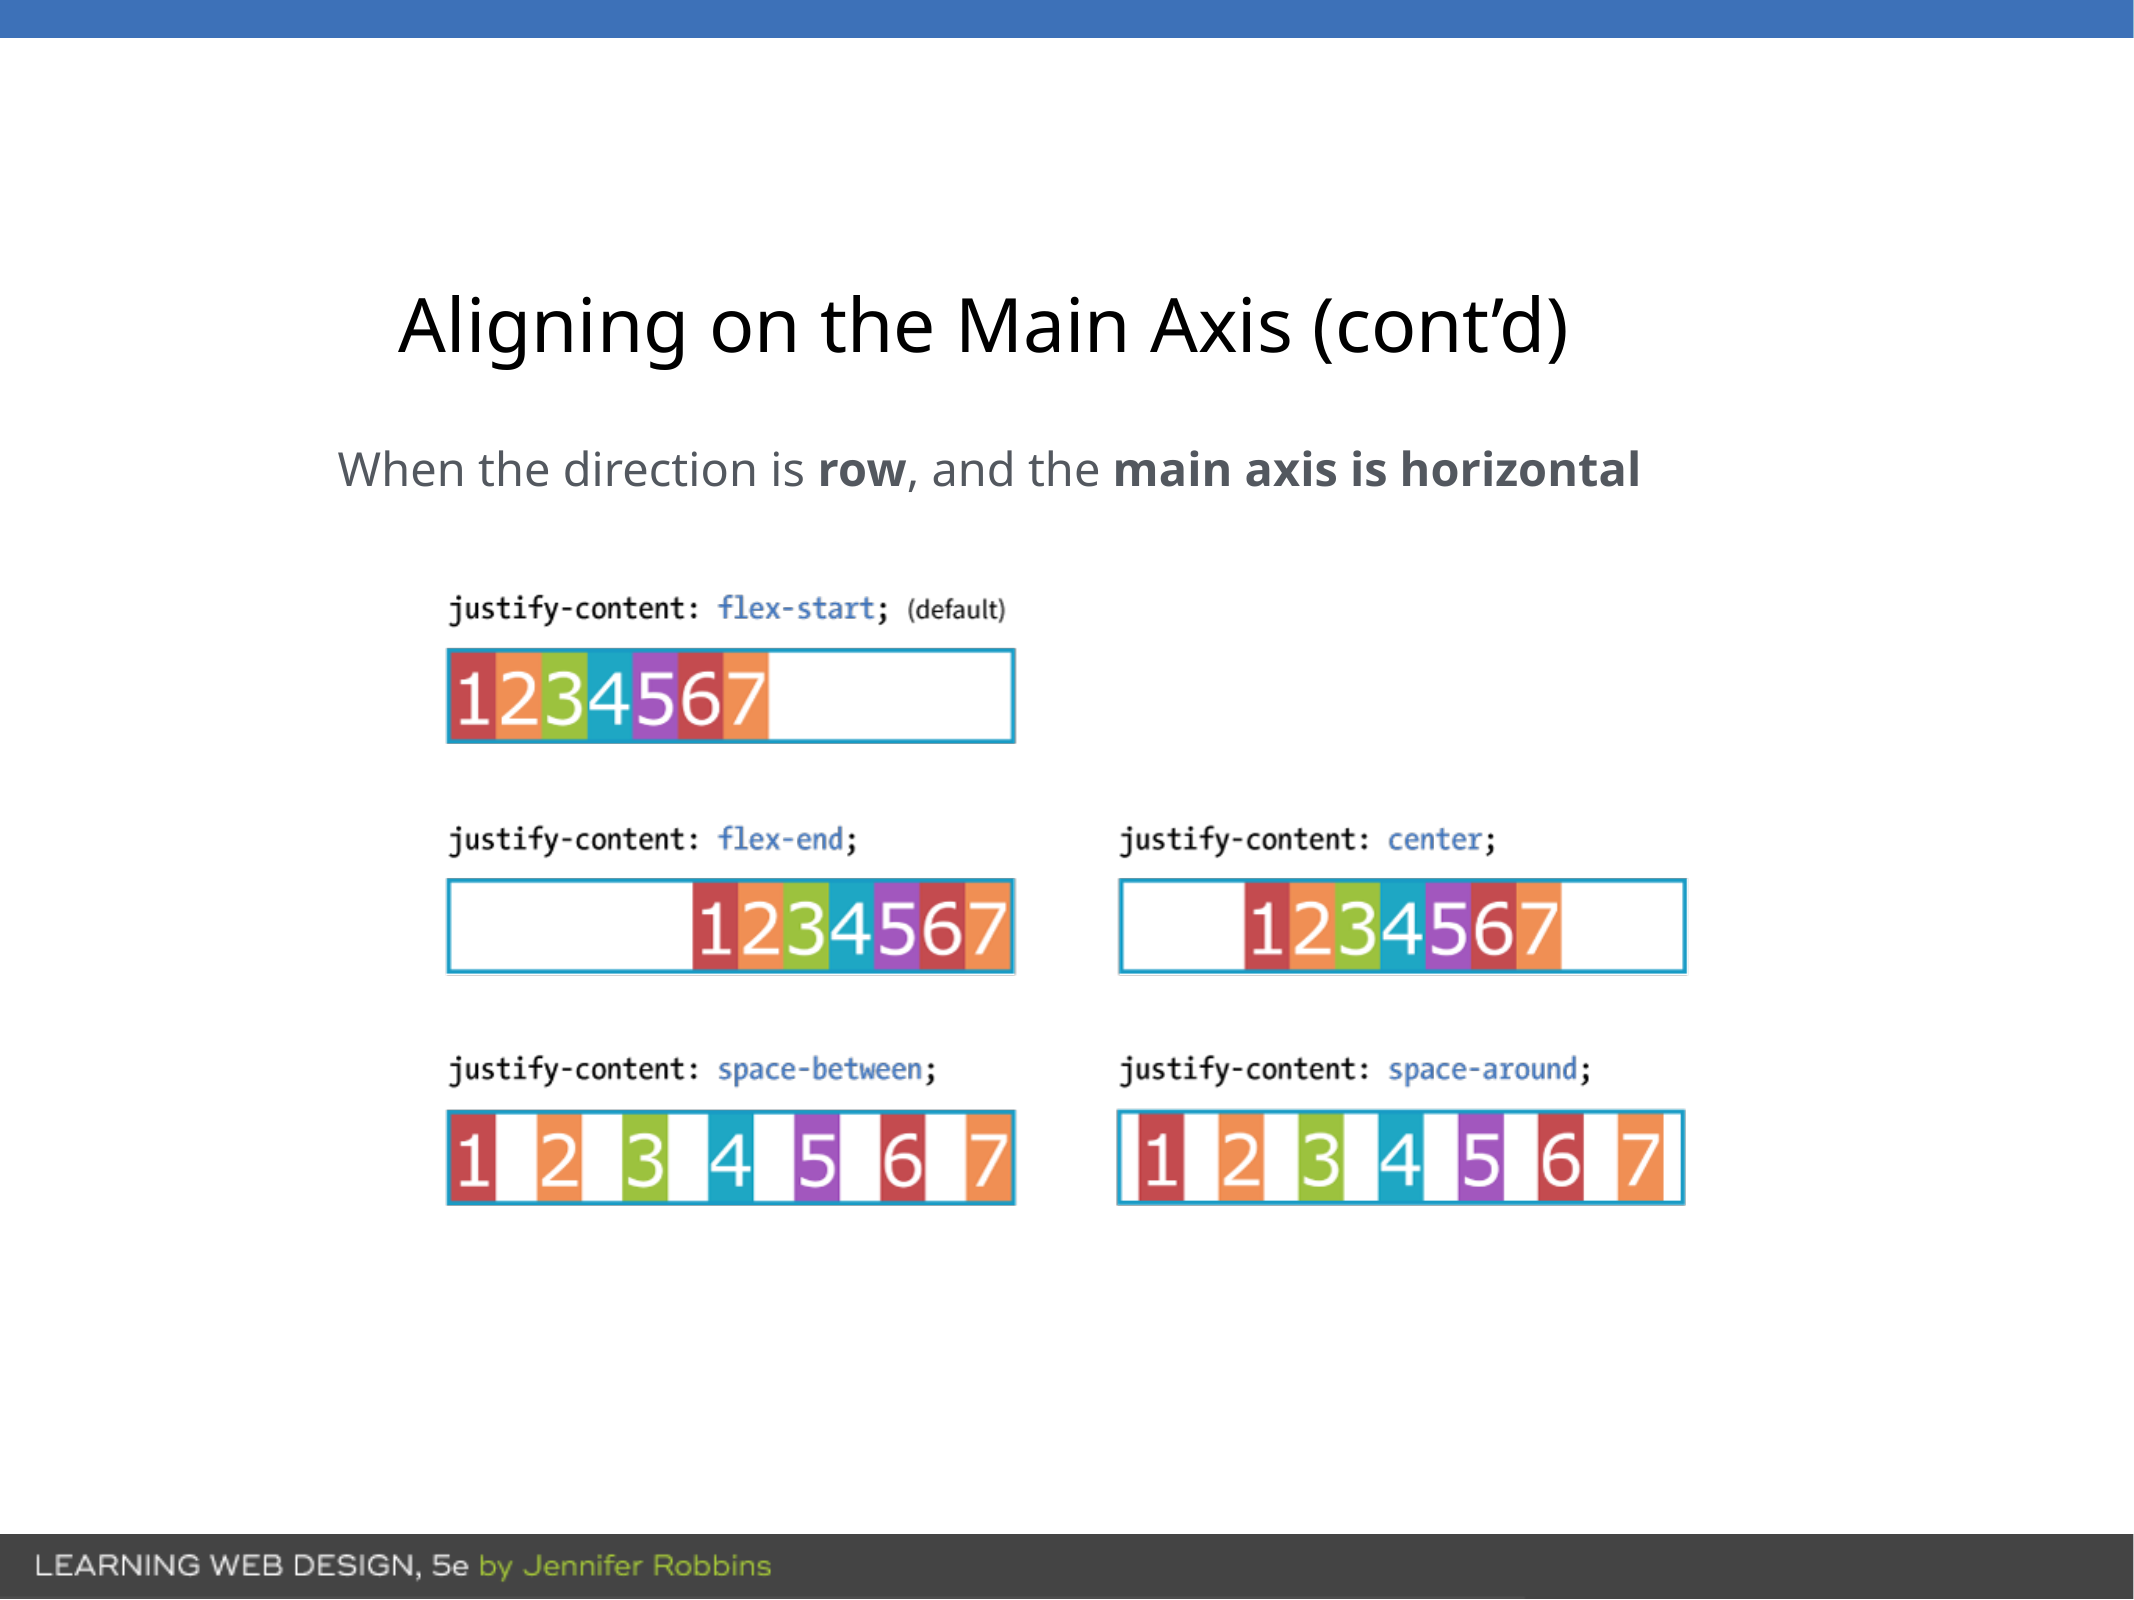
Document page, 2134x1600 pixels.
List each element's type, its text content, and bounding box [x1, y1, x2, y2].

picture [0, 1534, 2134, 1599]
title Aligning on the Main Axis (cont’d) [383, 254, 1750, 402]
picture [441, 578, 1692, 1237]
text_box When the direction is row, and the main axis is horizontal [331, 433, 1649, 503]
